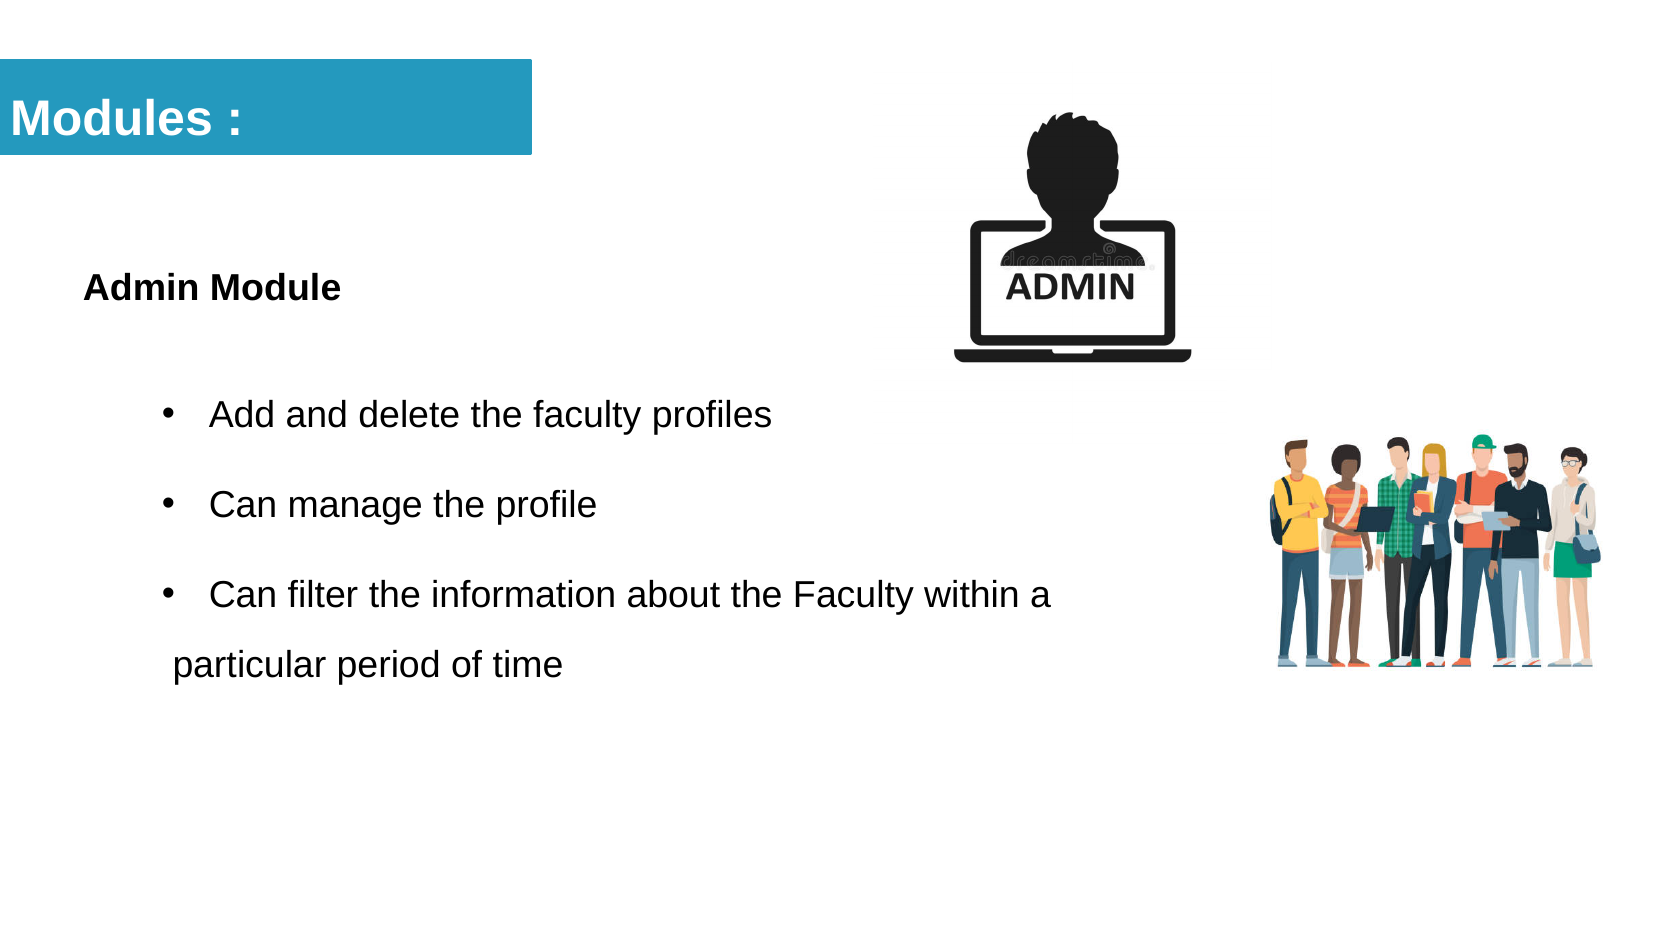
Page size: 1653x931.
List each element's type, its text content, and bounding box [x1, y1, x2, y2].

picture [873, 62, 1644, 732]
text_box Add and delete the faculty profiles Can manage the profile Can filter the information about the Faculty within a particular period of time [146, 382, 1222, 693]
text_box Modules : [10, 67, 518, 156]
text_box Admin Module [67, 255, 518, 315]
